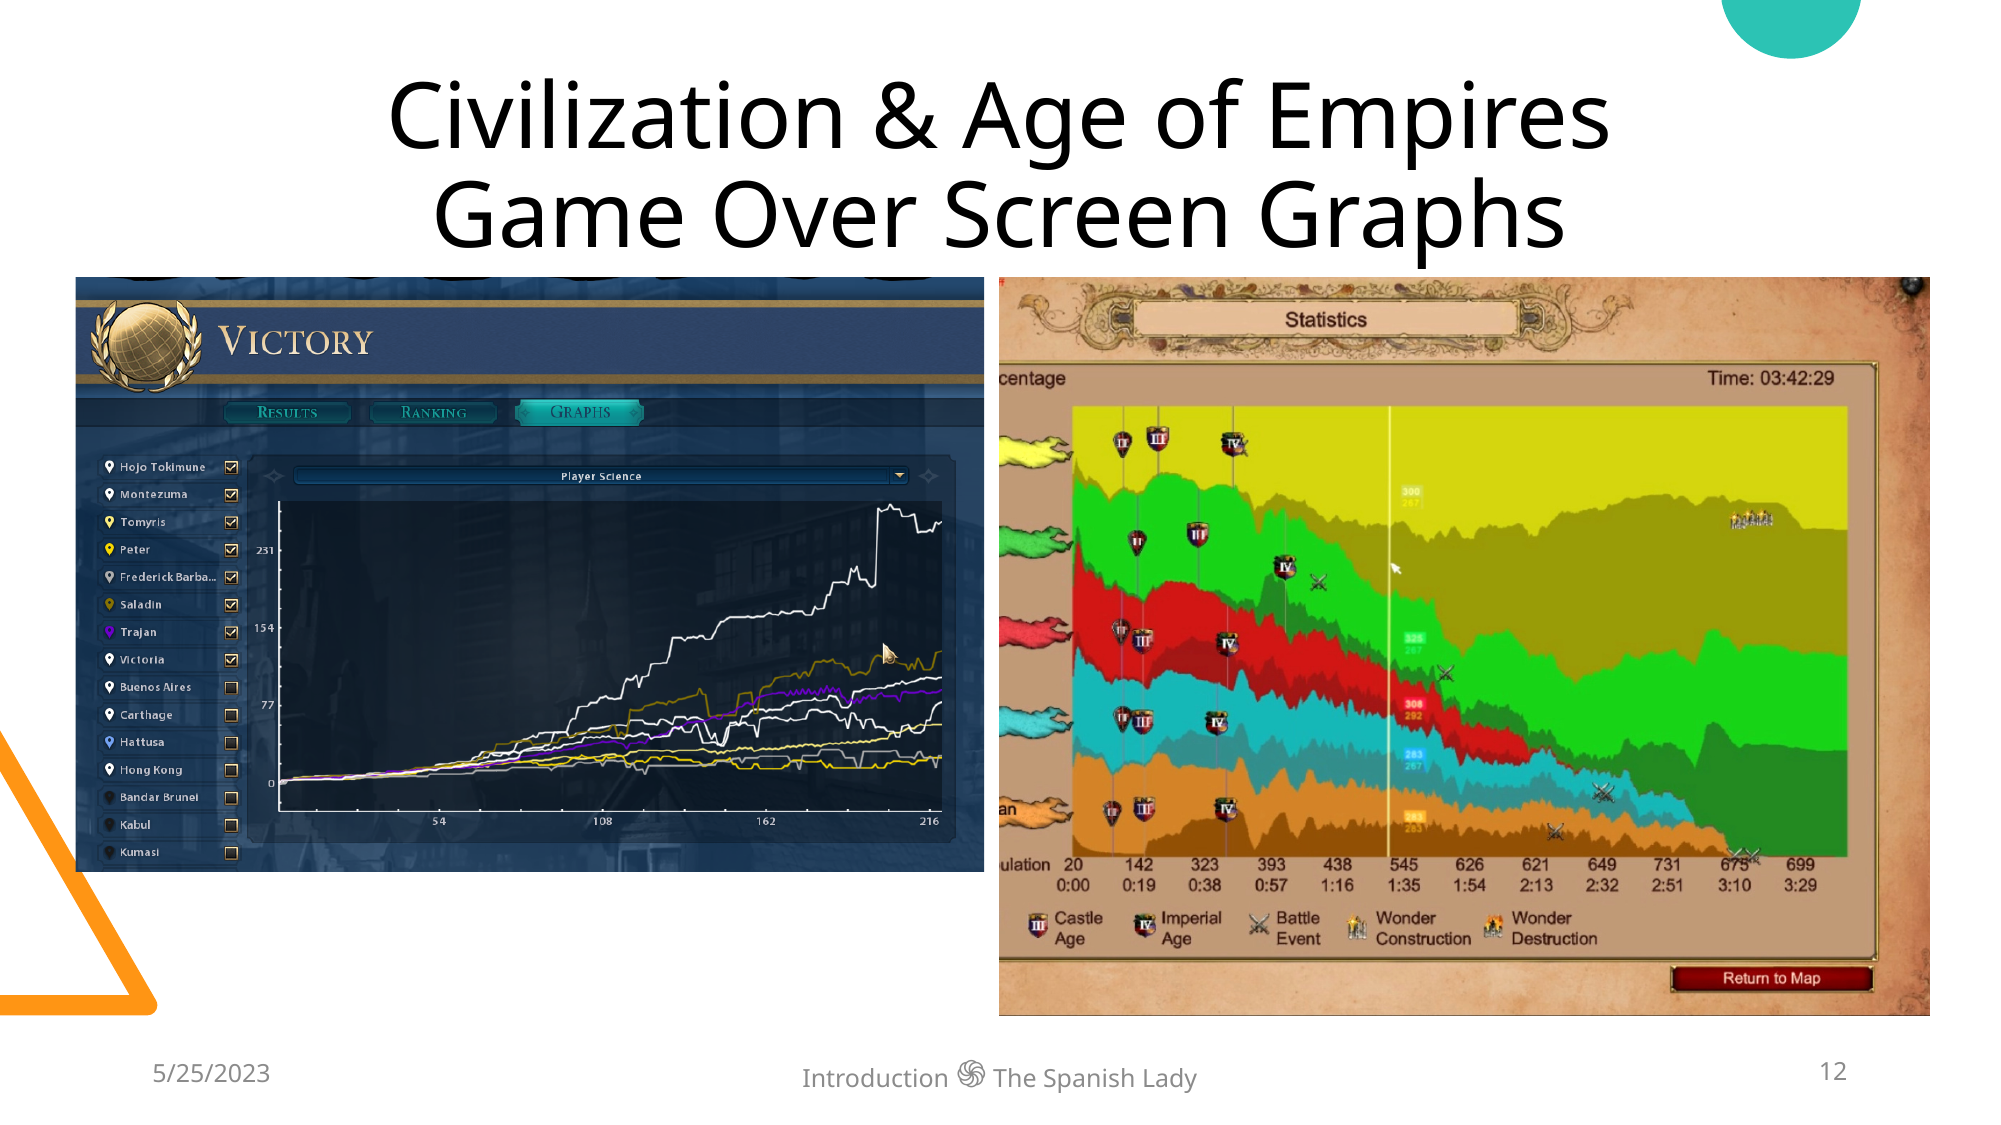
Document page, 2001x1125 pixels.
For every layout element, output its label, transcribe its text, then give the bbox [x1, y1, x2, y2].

slide_number 12 [1412, 1042, 1863, 1103]
title Civilization & Age of Empires Game Over Screen Graphs [137, 59, 1863, 278]
picture [999, 277, 1930, 1016]
picture [75, 277, 985, 872]
footer Introduction ֍ The Spanish Lady [662, 1042, 1338, 1103]
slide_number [137, 1042, 588, 1103]
